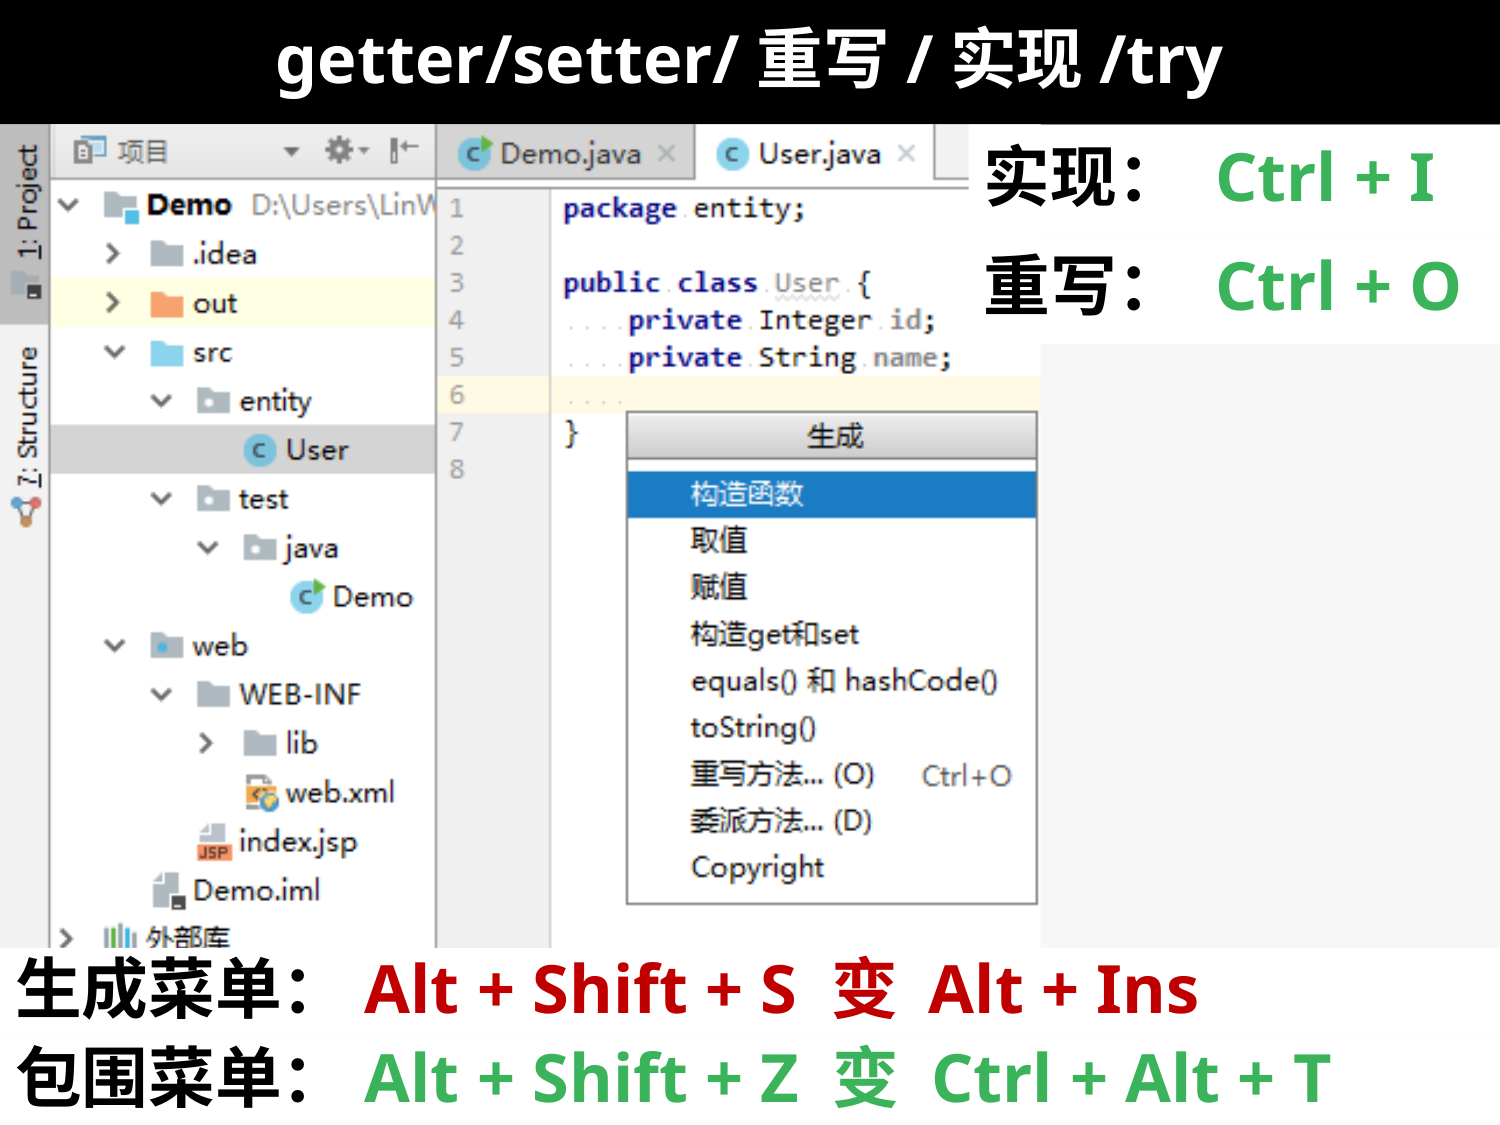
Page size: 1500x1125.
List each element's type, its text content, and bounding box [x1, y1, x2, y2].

text_box 实现： Ctrl + I [1041, 124, 1500, 234]
text_box 重写： Ctrl + O [1041, 234, 1500, 344]
picture [0, 124, 1041, 964]
title getter/setter/重写/实现/try [0, 0, 1500, 124]
text_box 生成菜单：Alt + Shift + S 变 Alt + Ins [0, 947, 1500, 1036]
text_box 包围菜单：Alt + Shift + Z 变 Ctrl + Alt + T [0, 1036, 1500, 1125]
